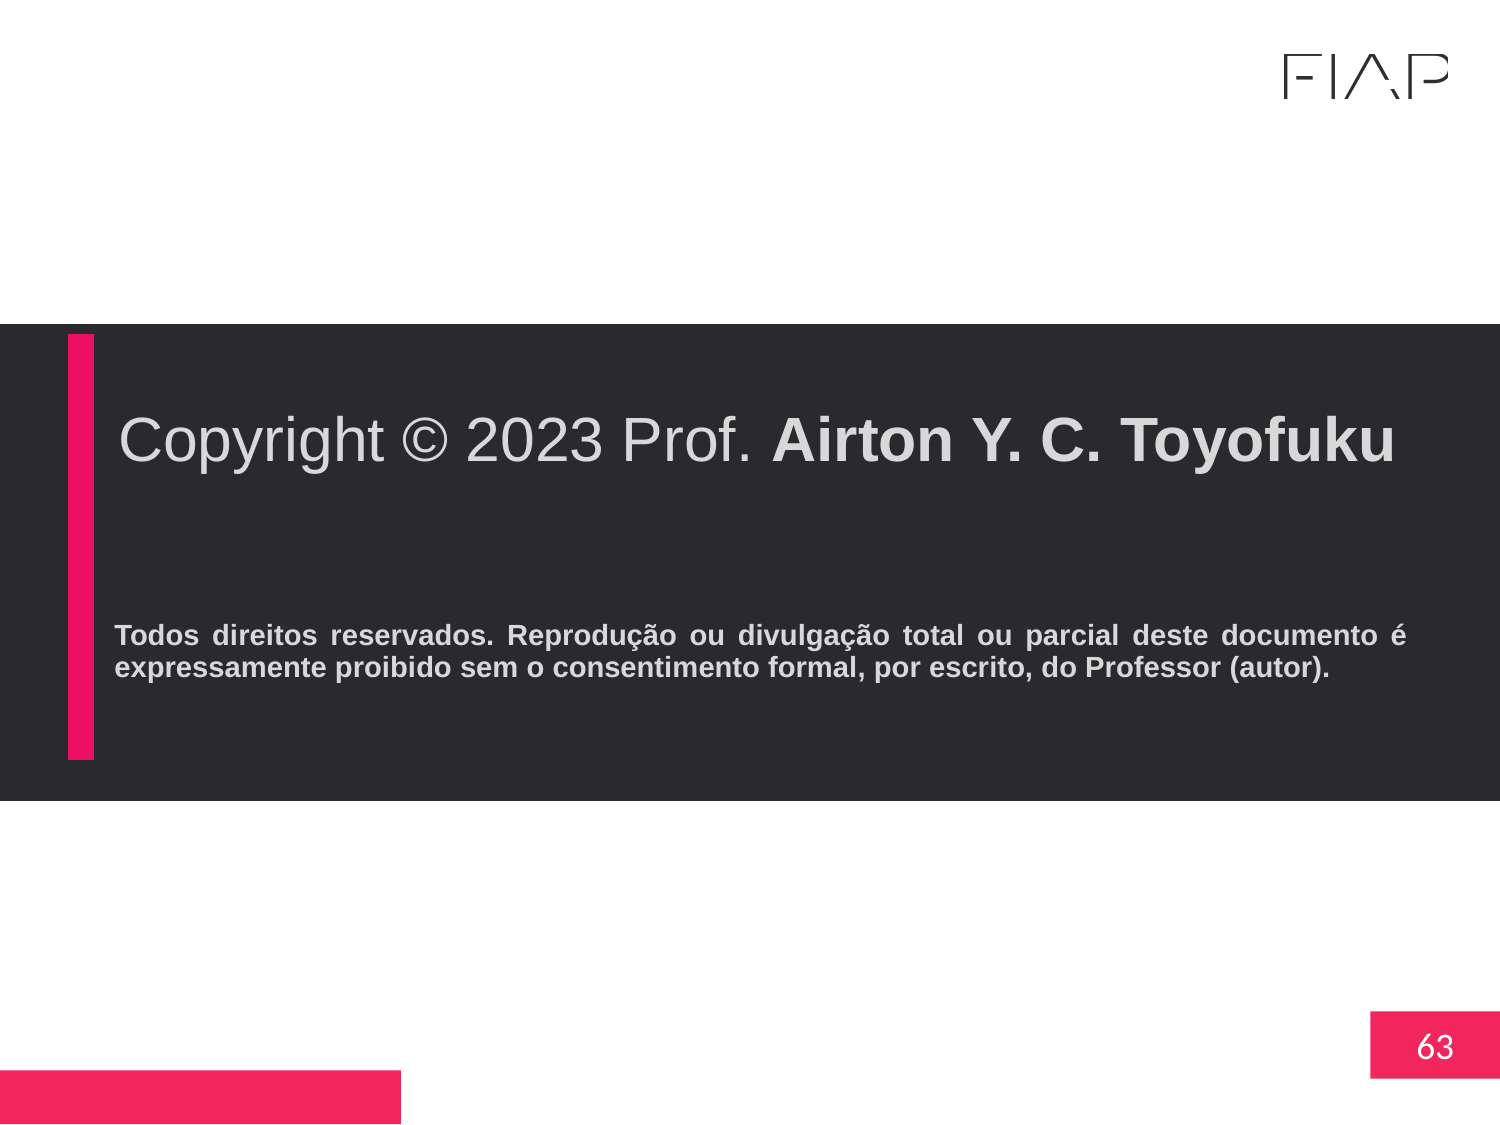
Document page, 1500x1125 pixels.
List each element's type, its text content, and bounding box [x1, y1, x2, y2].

picture [1284, 54, 1448, 99]
title Copyright © 2023 Prof. Airton Y. C. Toyofuku [103, 340, 1479, 543]
picture [0, 324, 1500, 801]
slide_number 63 [1412, 1042, 1500, 1103]
